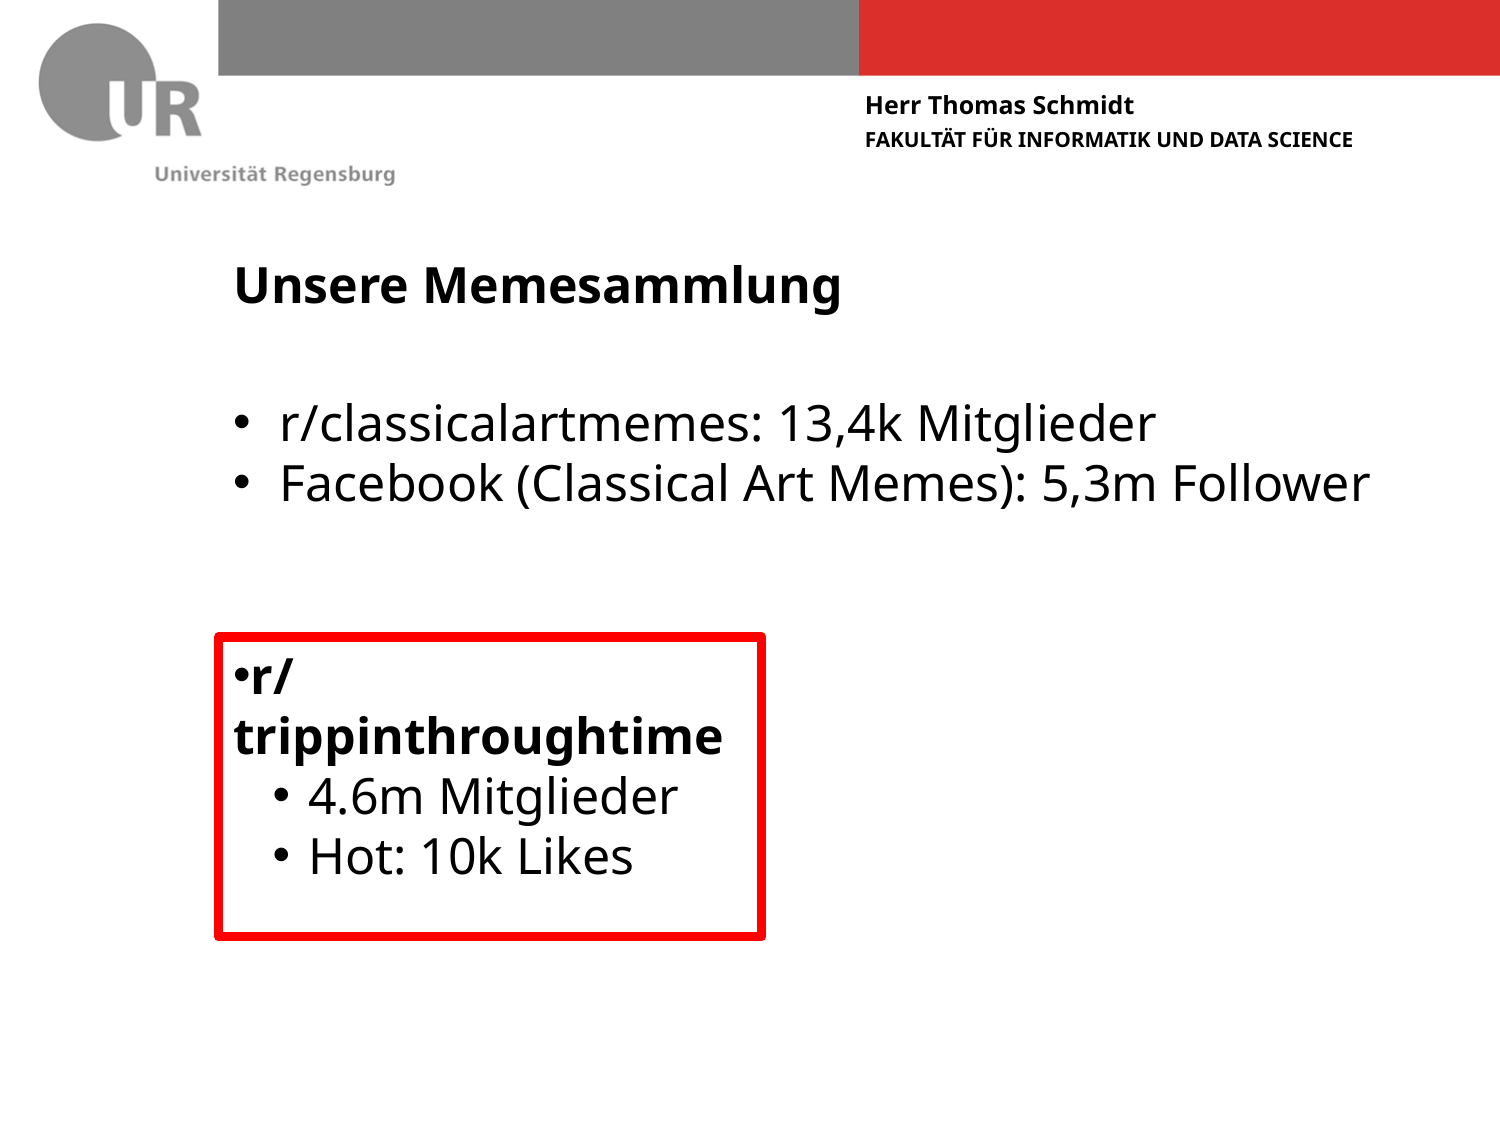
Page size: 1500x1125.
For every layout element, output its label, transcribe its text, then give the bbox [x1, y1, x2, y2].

picture [17, 18, 419, 209]
list r/classicalartmemes: 13,4k Mitglieder Facebook (Classical Art Memes): 5,3m Follower [218, 383, 1400, 1034]
text_box r/trippinthroughtime 4.6m Mitglieder Hot: 10k Likes [218, 637, 762, 937]
title Unsere Memesammlung [218, 246, 1398, 361]
